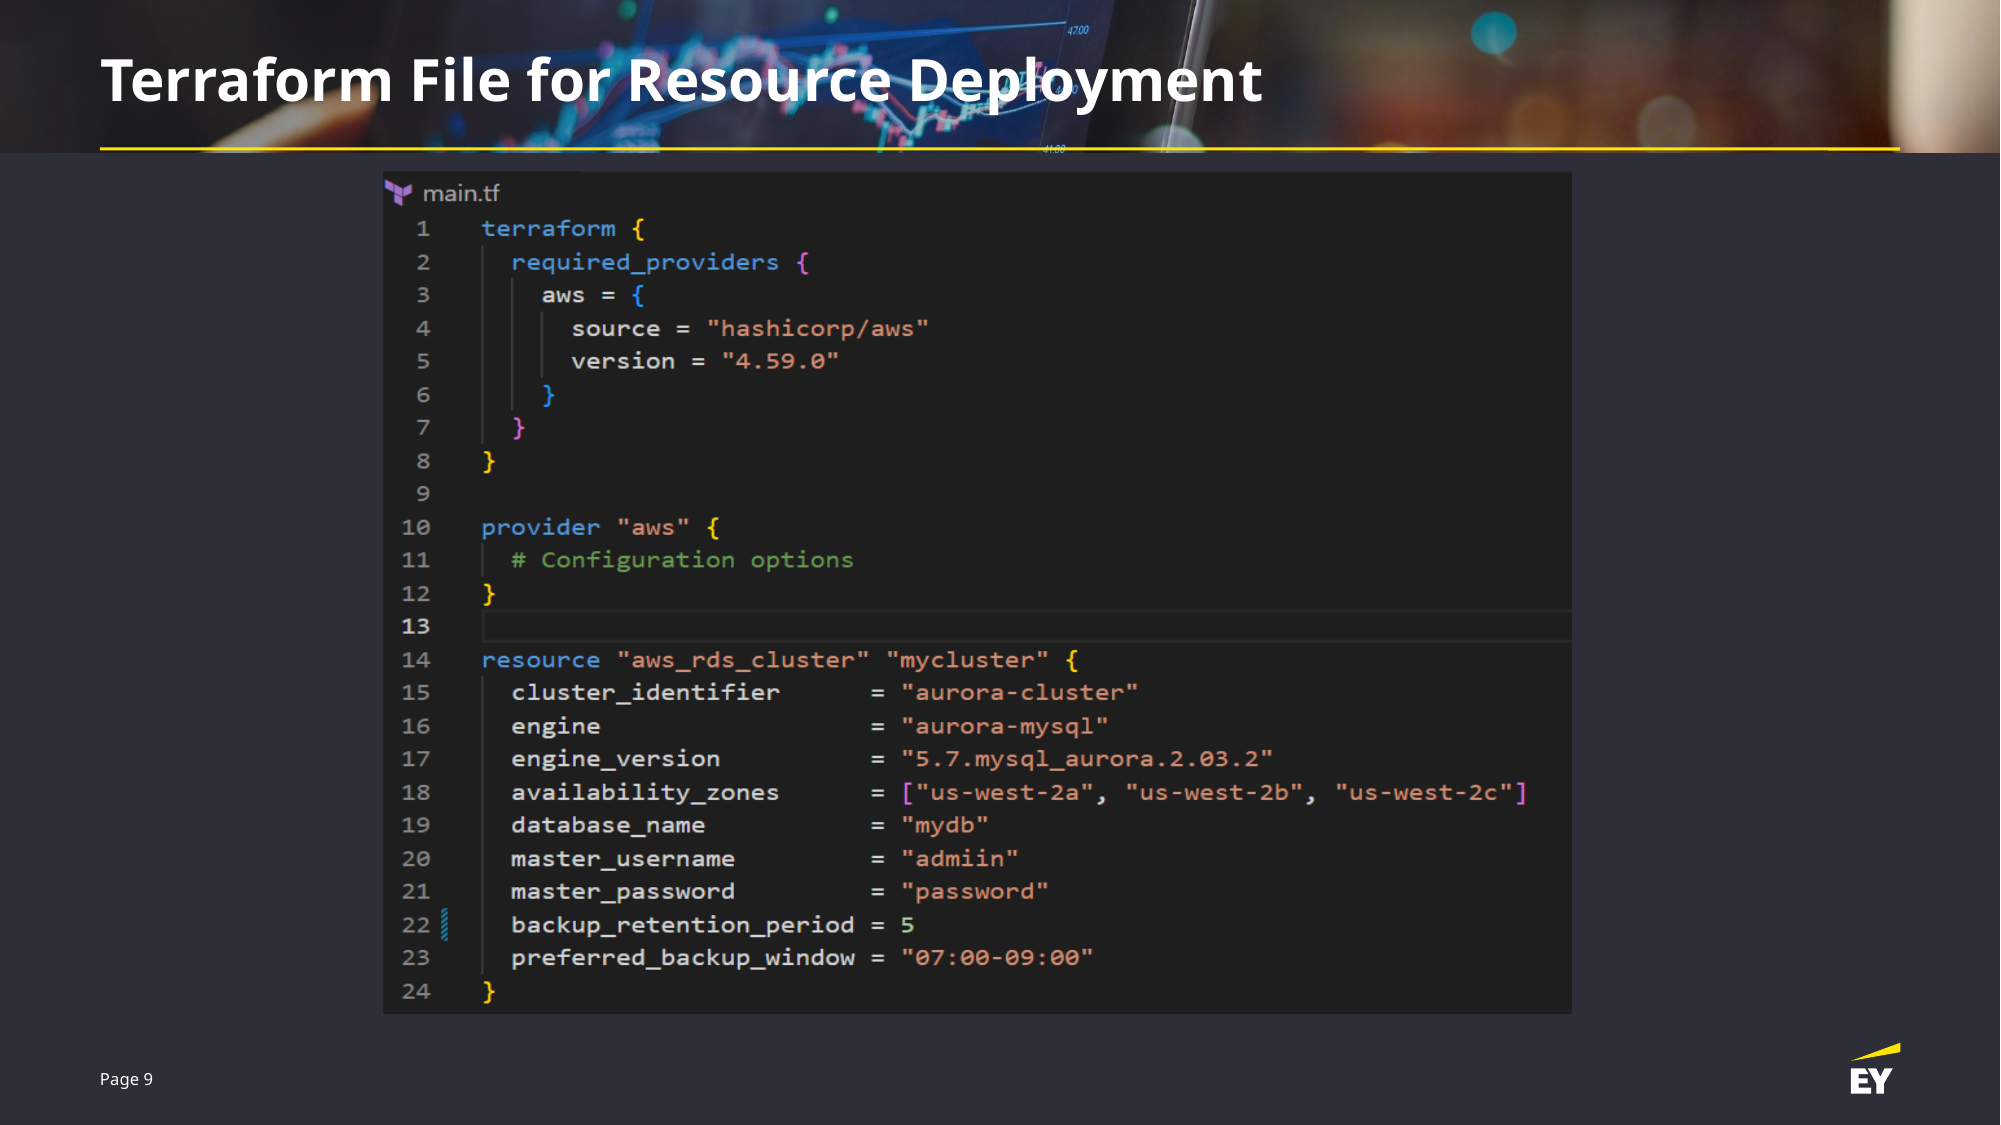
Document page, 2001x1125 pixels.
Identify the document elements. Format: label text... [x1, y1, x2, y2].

title Terraform File for Resource Deployment [100, 54, 1901, 151]
picture [841, 0, 2000, 153]
picture [383, 171, 1573, 1015]
